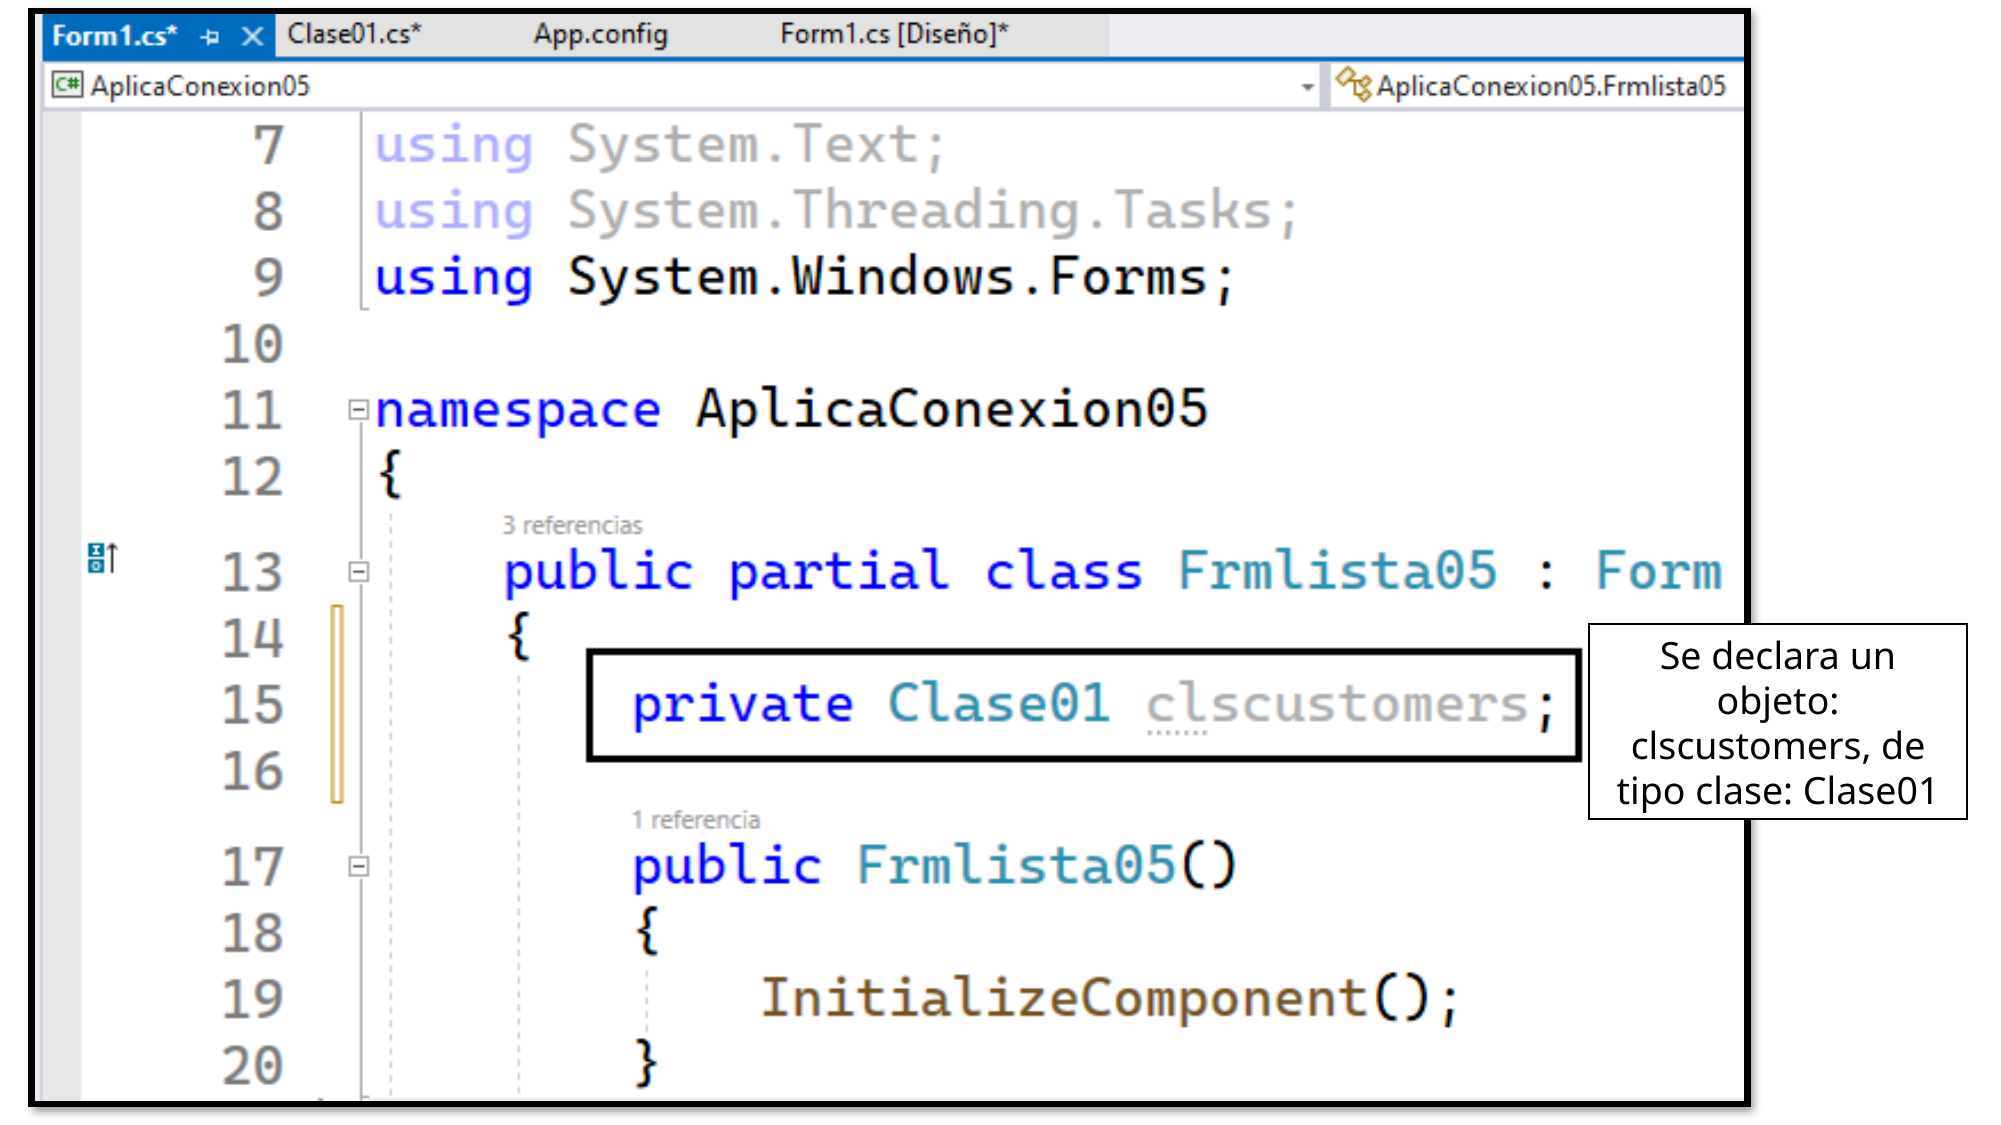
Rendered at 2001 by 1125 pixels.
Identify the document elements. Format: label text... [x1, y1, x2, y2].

text_box Se declara un objeto: clscustomers, de tipo clase: Clase01 [1745, 623, 1968, 820]
picture [34, 14, 1745, 1101]
